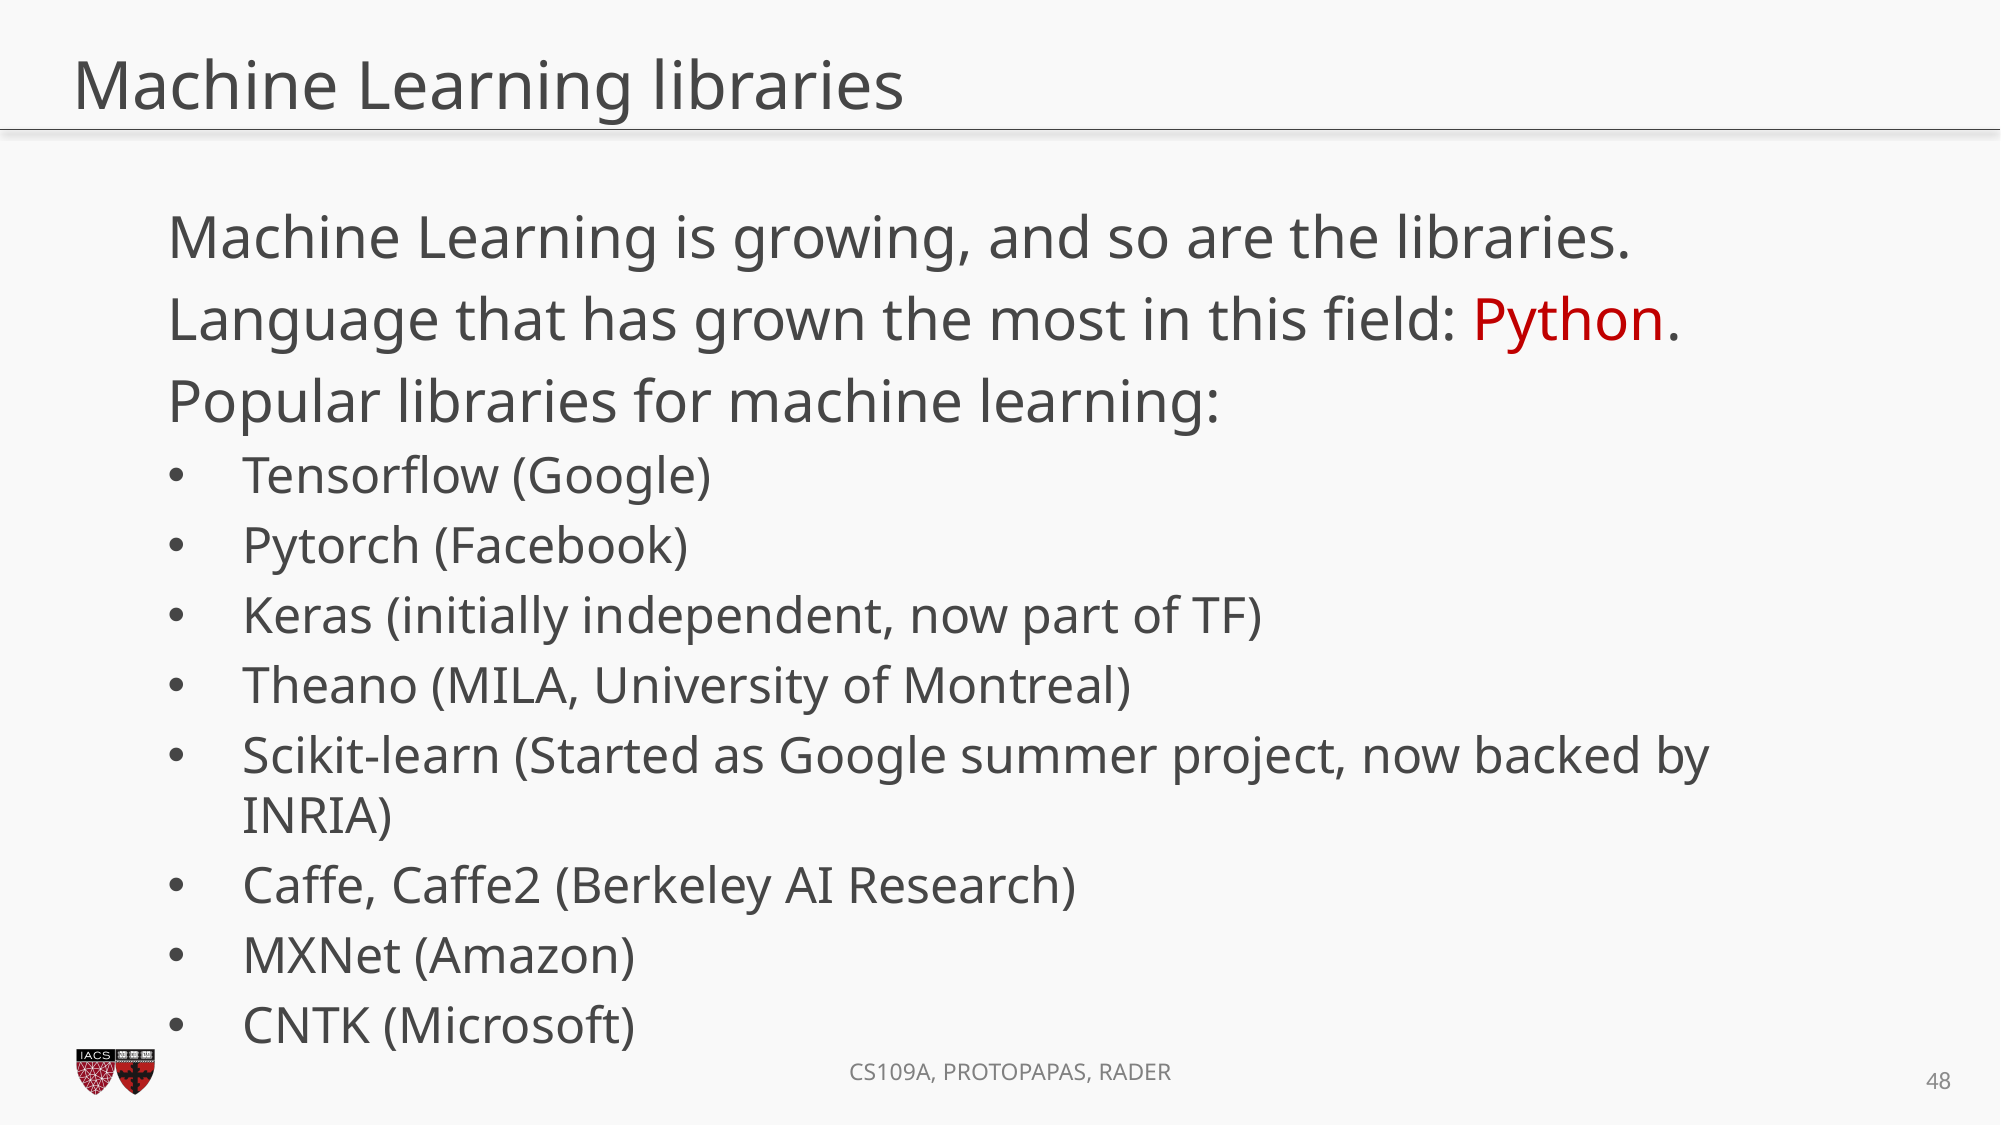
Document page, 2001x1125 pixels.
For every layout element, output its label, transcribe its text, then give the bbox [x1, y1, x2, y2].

title Machine Learning libraries [57, 35, 1943, 162]
slide_number 48 [1500, 1050, 1967, 1110]
picture [75, 1049, 155, 1095]
list Machine Learning is growing, and so are the libraries. Language that has grown the most in this field: Python. Popular libraries for machine learning: Tensorflow (Google) Pytorch (Facebook) Keras (initially independent, now part of TF) Theano (MILA, University of Montreal) Scikit-learn (Started as Google summer project, now backed by INRIA) Caffe, Caffe2 (Berkeley AI Research) MXNet (Amazon) CNTK (Microsoft) [152, 193, 1847, 540]
